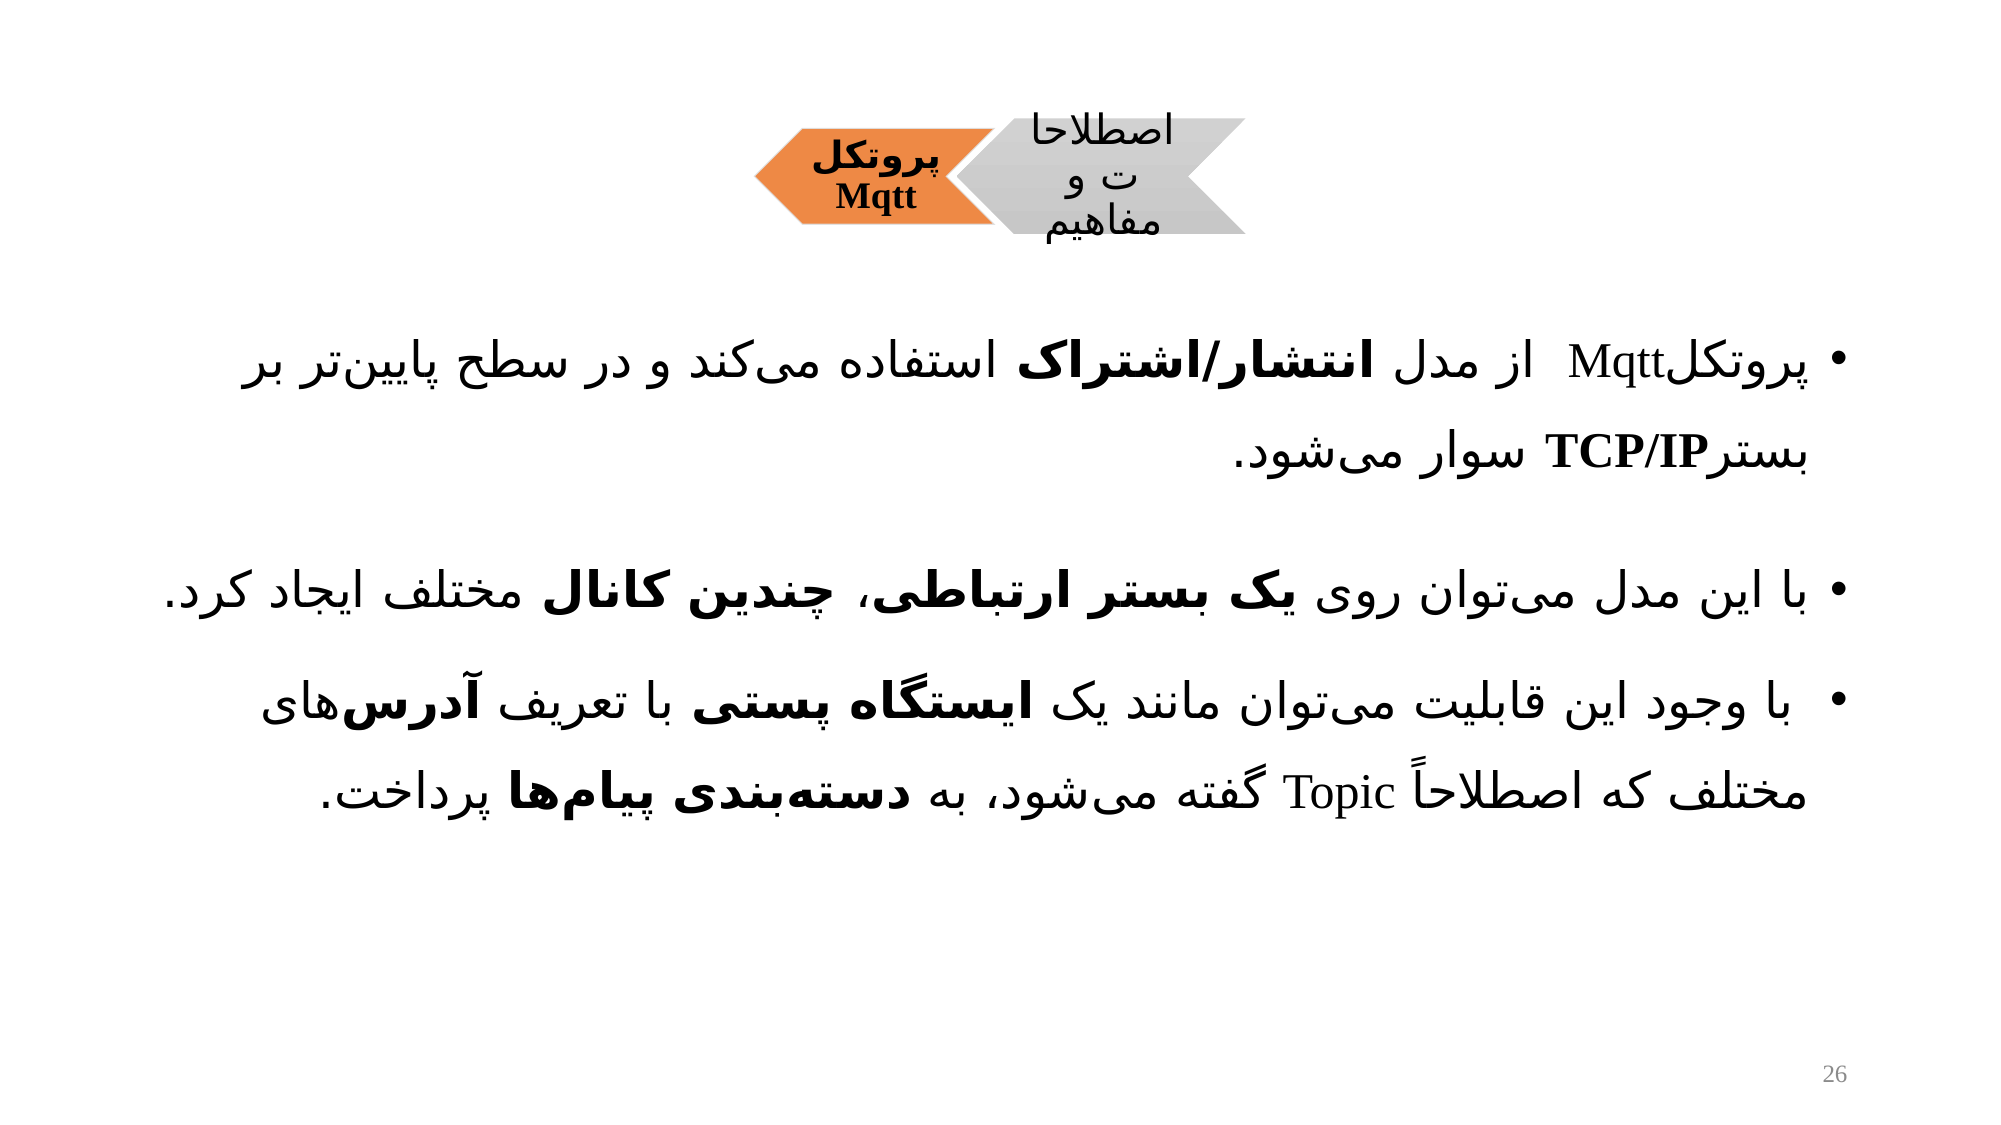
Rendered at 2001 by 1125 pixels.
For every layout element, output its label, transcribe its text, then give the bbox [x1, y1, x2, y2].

slide_number 26 [1412, 1042, 1863, 1103]
list پروتکلMqtt از مدل انتشار/اشتراک استفاده می‌کند و در سطح پایین‌تر بر بسترTCP/IP سوار می‌شود. با این مدل می‌توان روی یک بستر ارتباطی، چندین کانال مختلف ایجاد کرد. با وجود این قابلیت می‌توان مانند یک ایستگاه پستی با تعریف آدرس‌های مختلف که اصطلاحاً Topic گفته می‌شود، به دسته‌بندی پیام‌ها پرداخت. [137, 289, 1863, 1043]
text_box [320, 118, 1680, 235]
